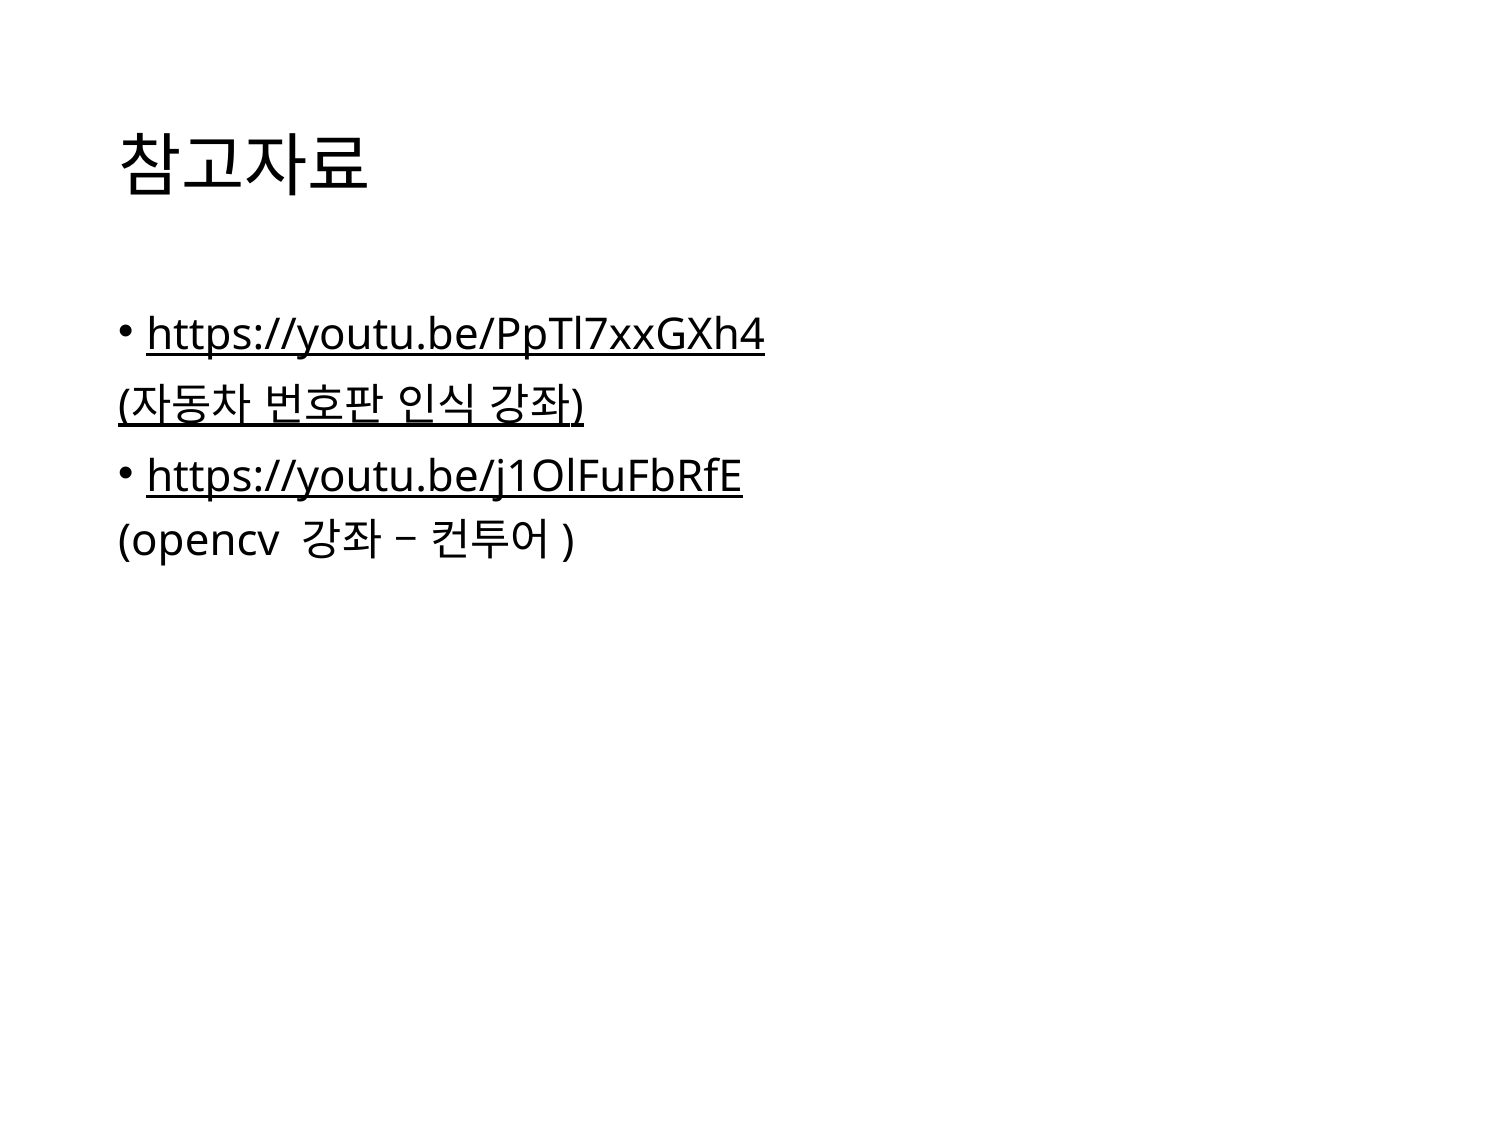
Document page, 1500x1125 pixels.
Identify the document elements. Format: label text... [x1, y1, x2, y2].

title 참고자료 [103, 59, 1397, 278]
list https://youtu.be/PpTl7xxGXh4 (자동차 번호판 인식 강좌) https://youtu.be/j1OlFuFbRfE (opencv 강좌 – 컨투어) [103, 299, 1397, 1014]
